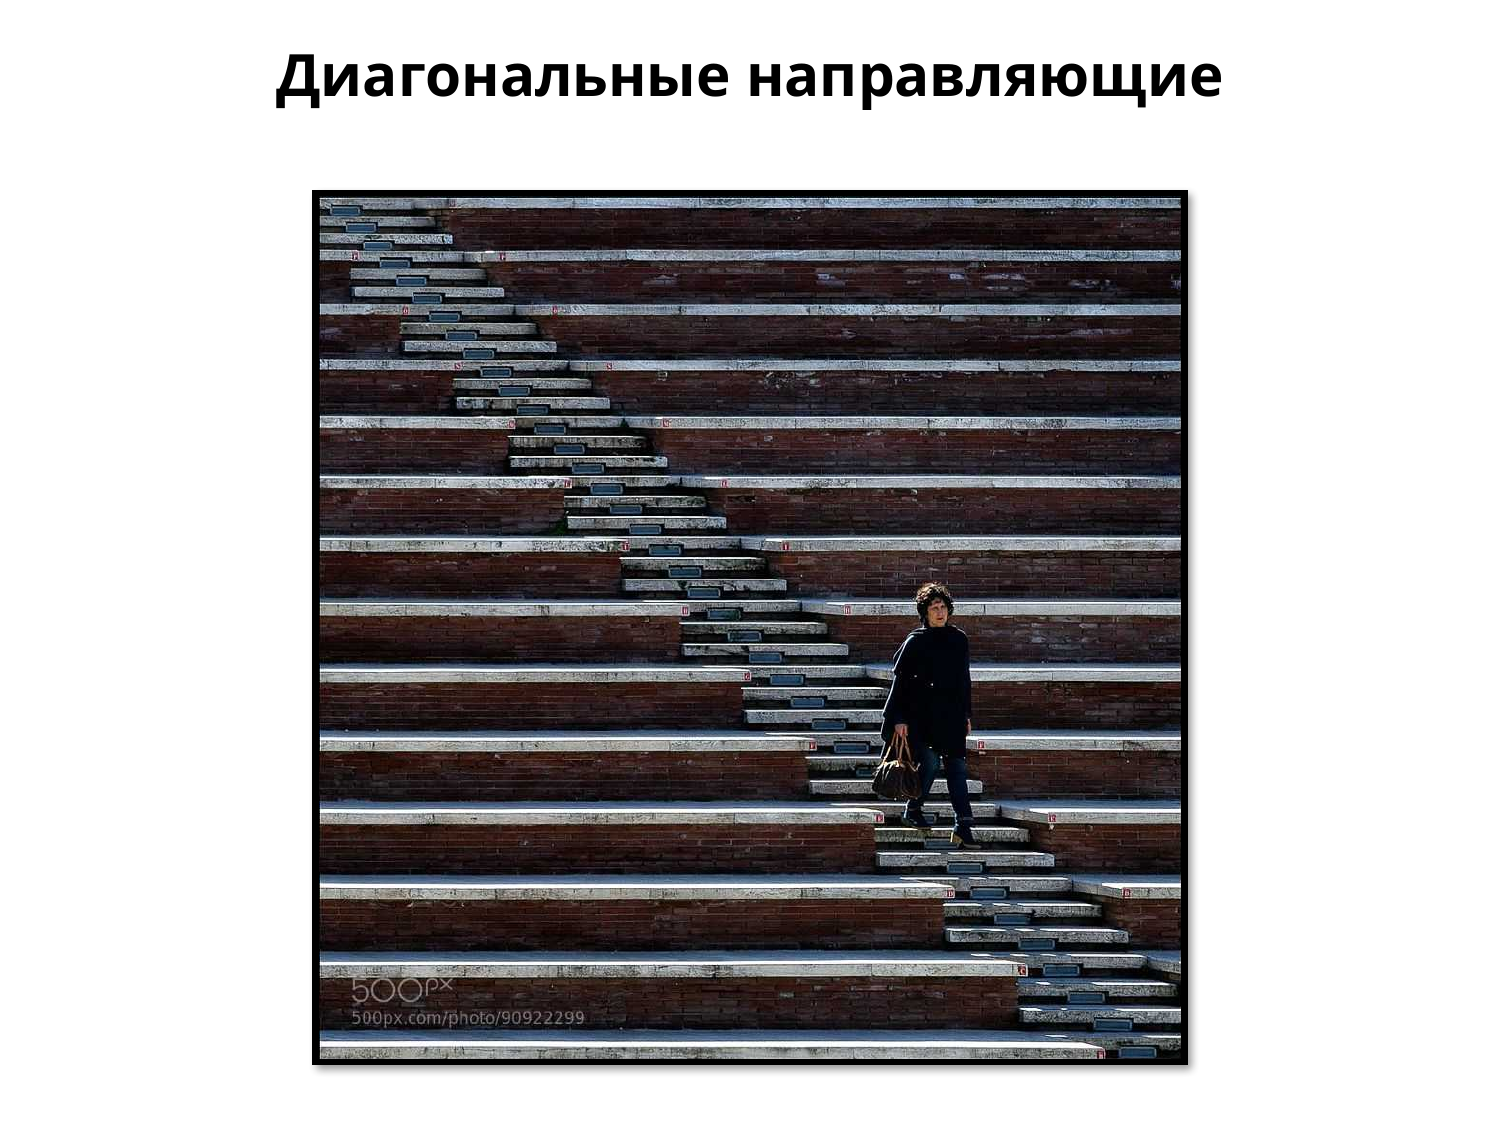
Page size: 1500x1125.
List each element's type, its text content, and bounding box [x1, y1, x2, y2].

picture [318, 196, 1182, 1060]
text_box Диагональные направляющие [17, 30, 1483, 116]
